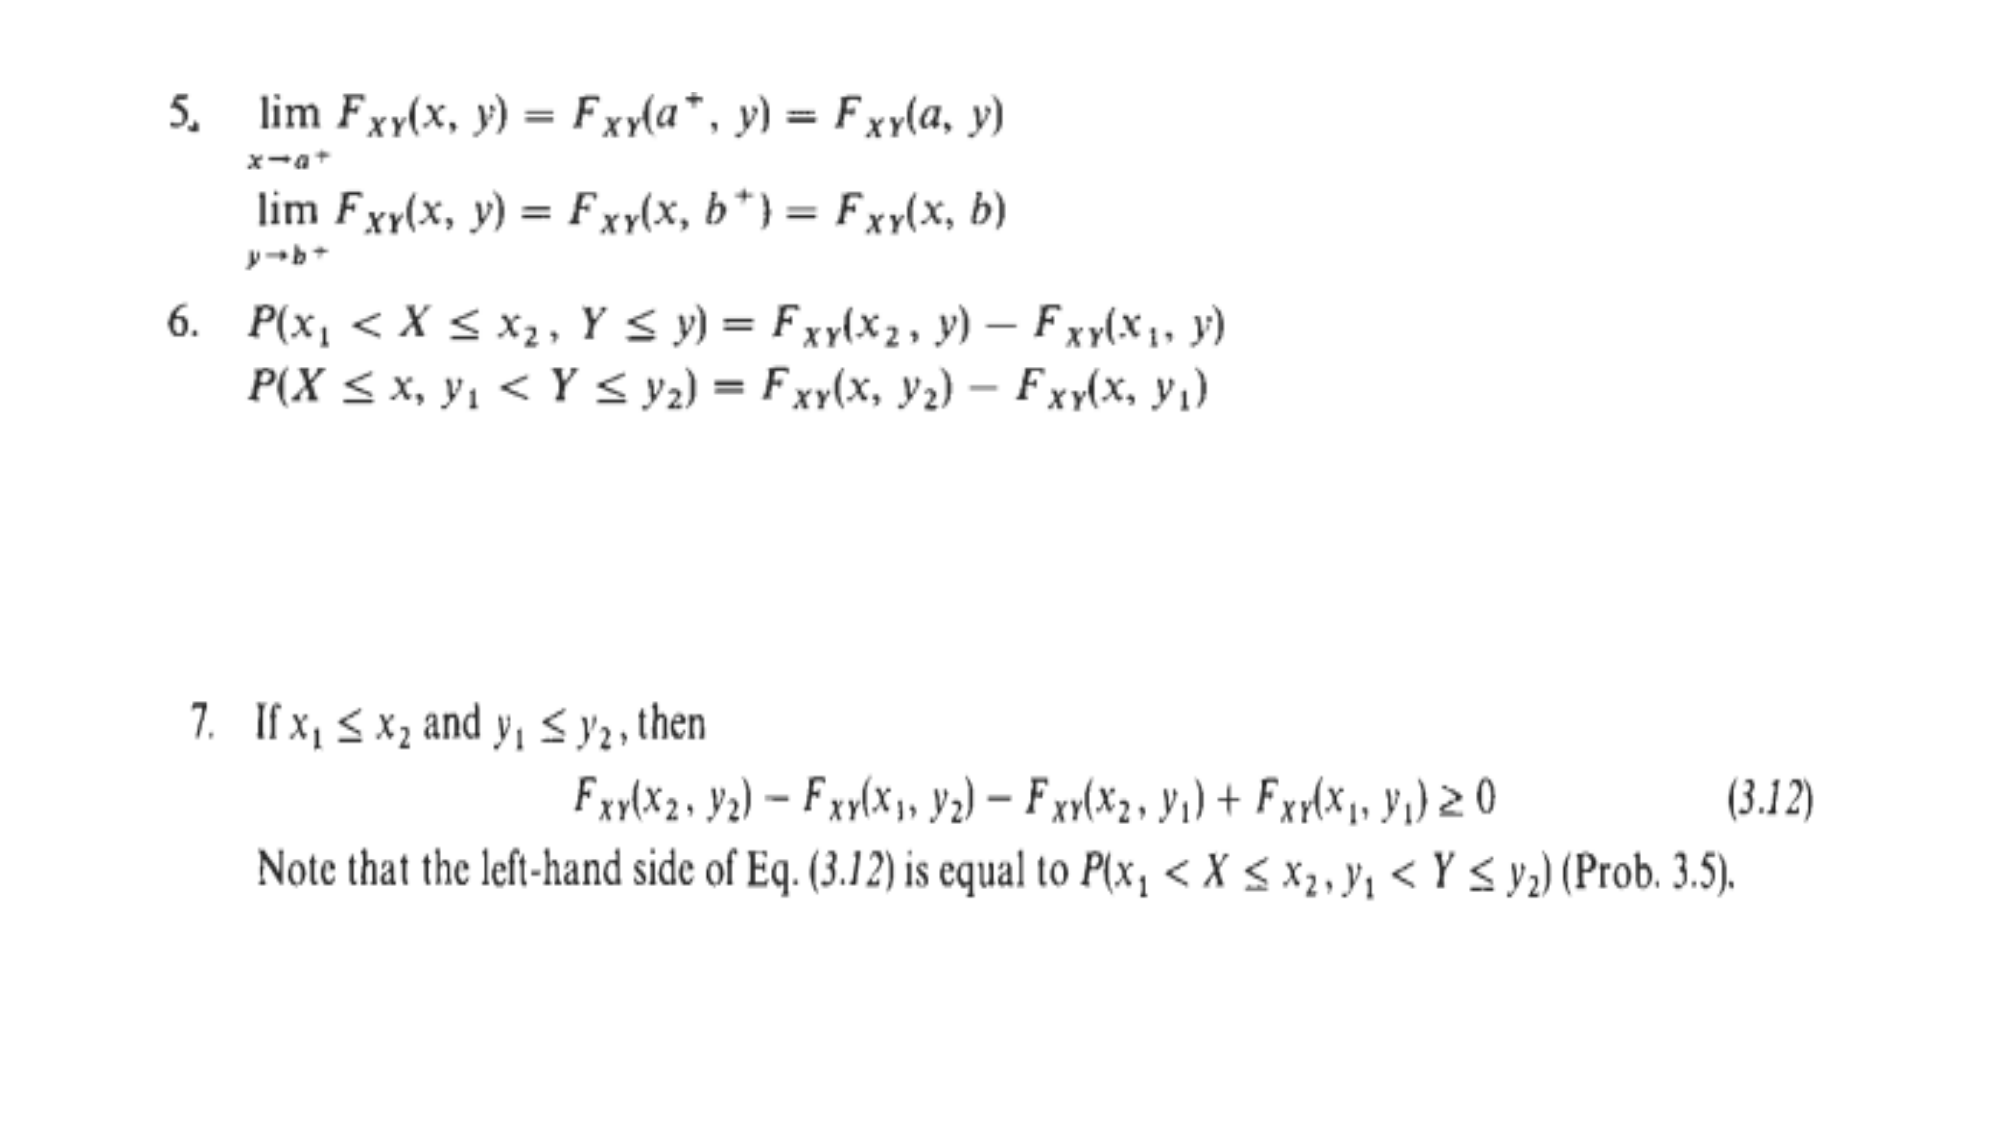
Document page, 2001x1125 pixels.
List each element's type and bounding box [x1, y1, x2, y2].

picture [110, 92, 1783, 441]
picture [163, 700, 1837, 923]
